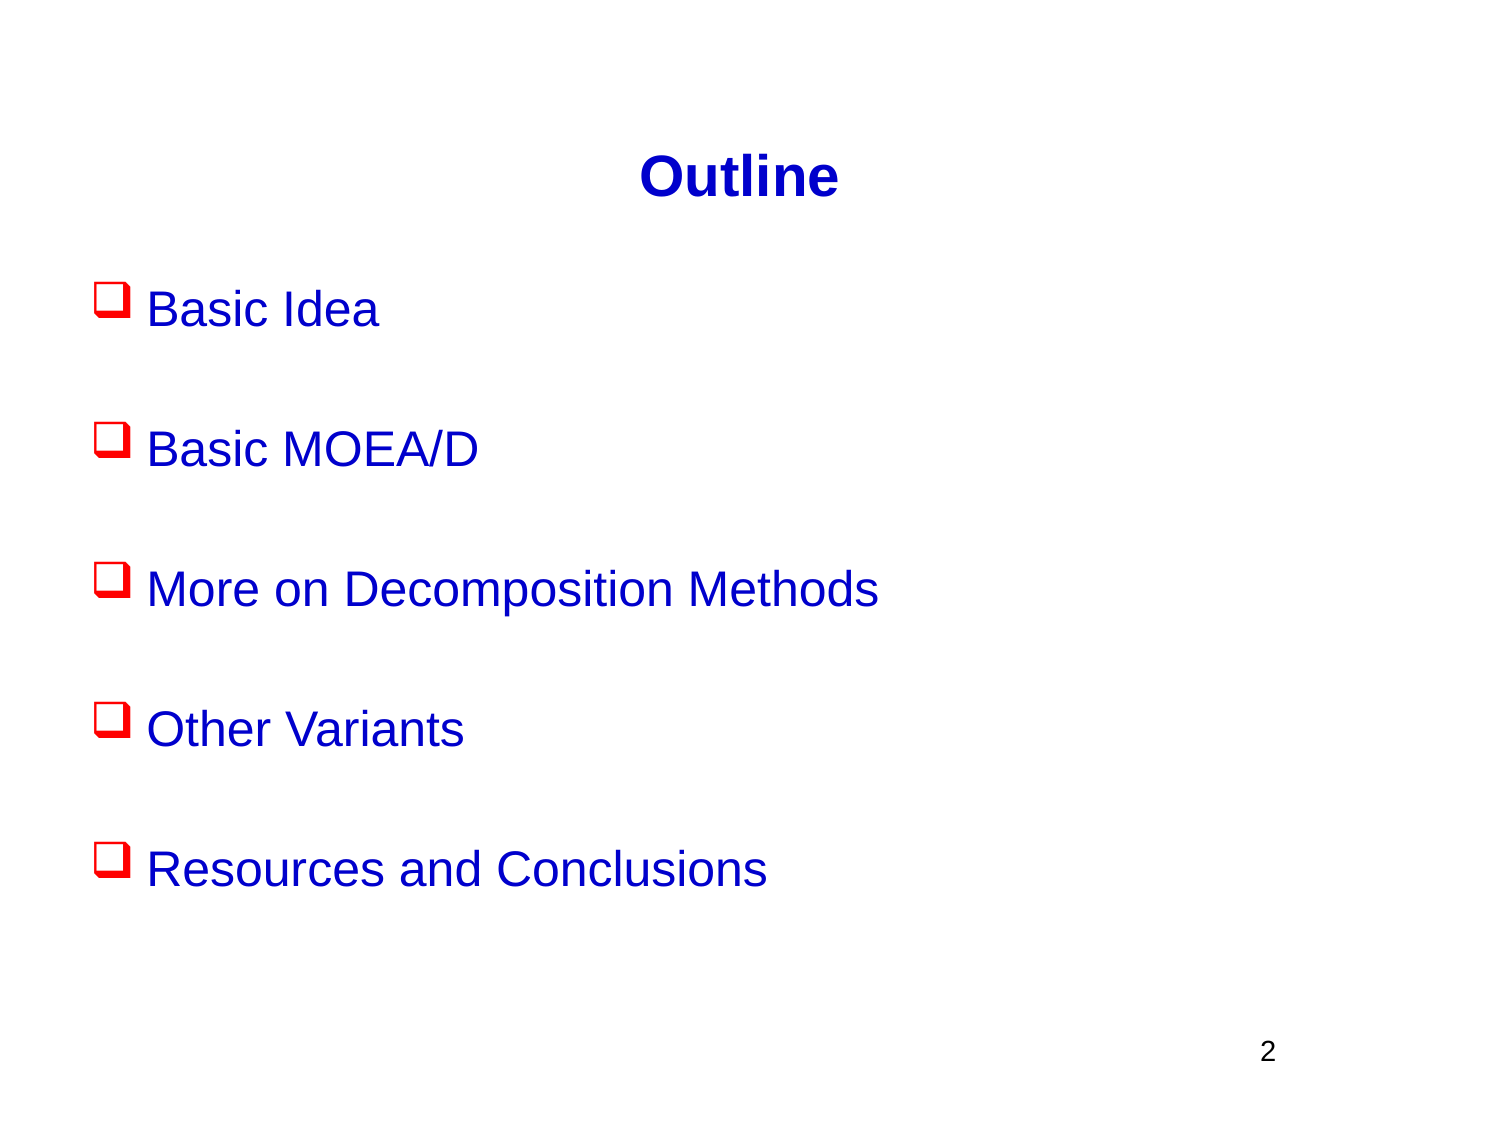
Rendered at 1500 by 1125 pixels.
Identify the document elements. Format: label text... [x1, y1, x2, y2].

list Basic Idea Basic MOEA/D More on Decomposition Methods Other Variants Resources and Conclusions [75, 268, 1425, 1012]
title Outline [64, 101, 1415, 244]
slide_number 2 [1074, 1024, 1426, 1103]
